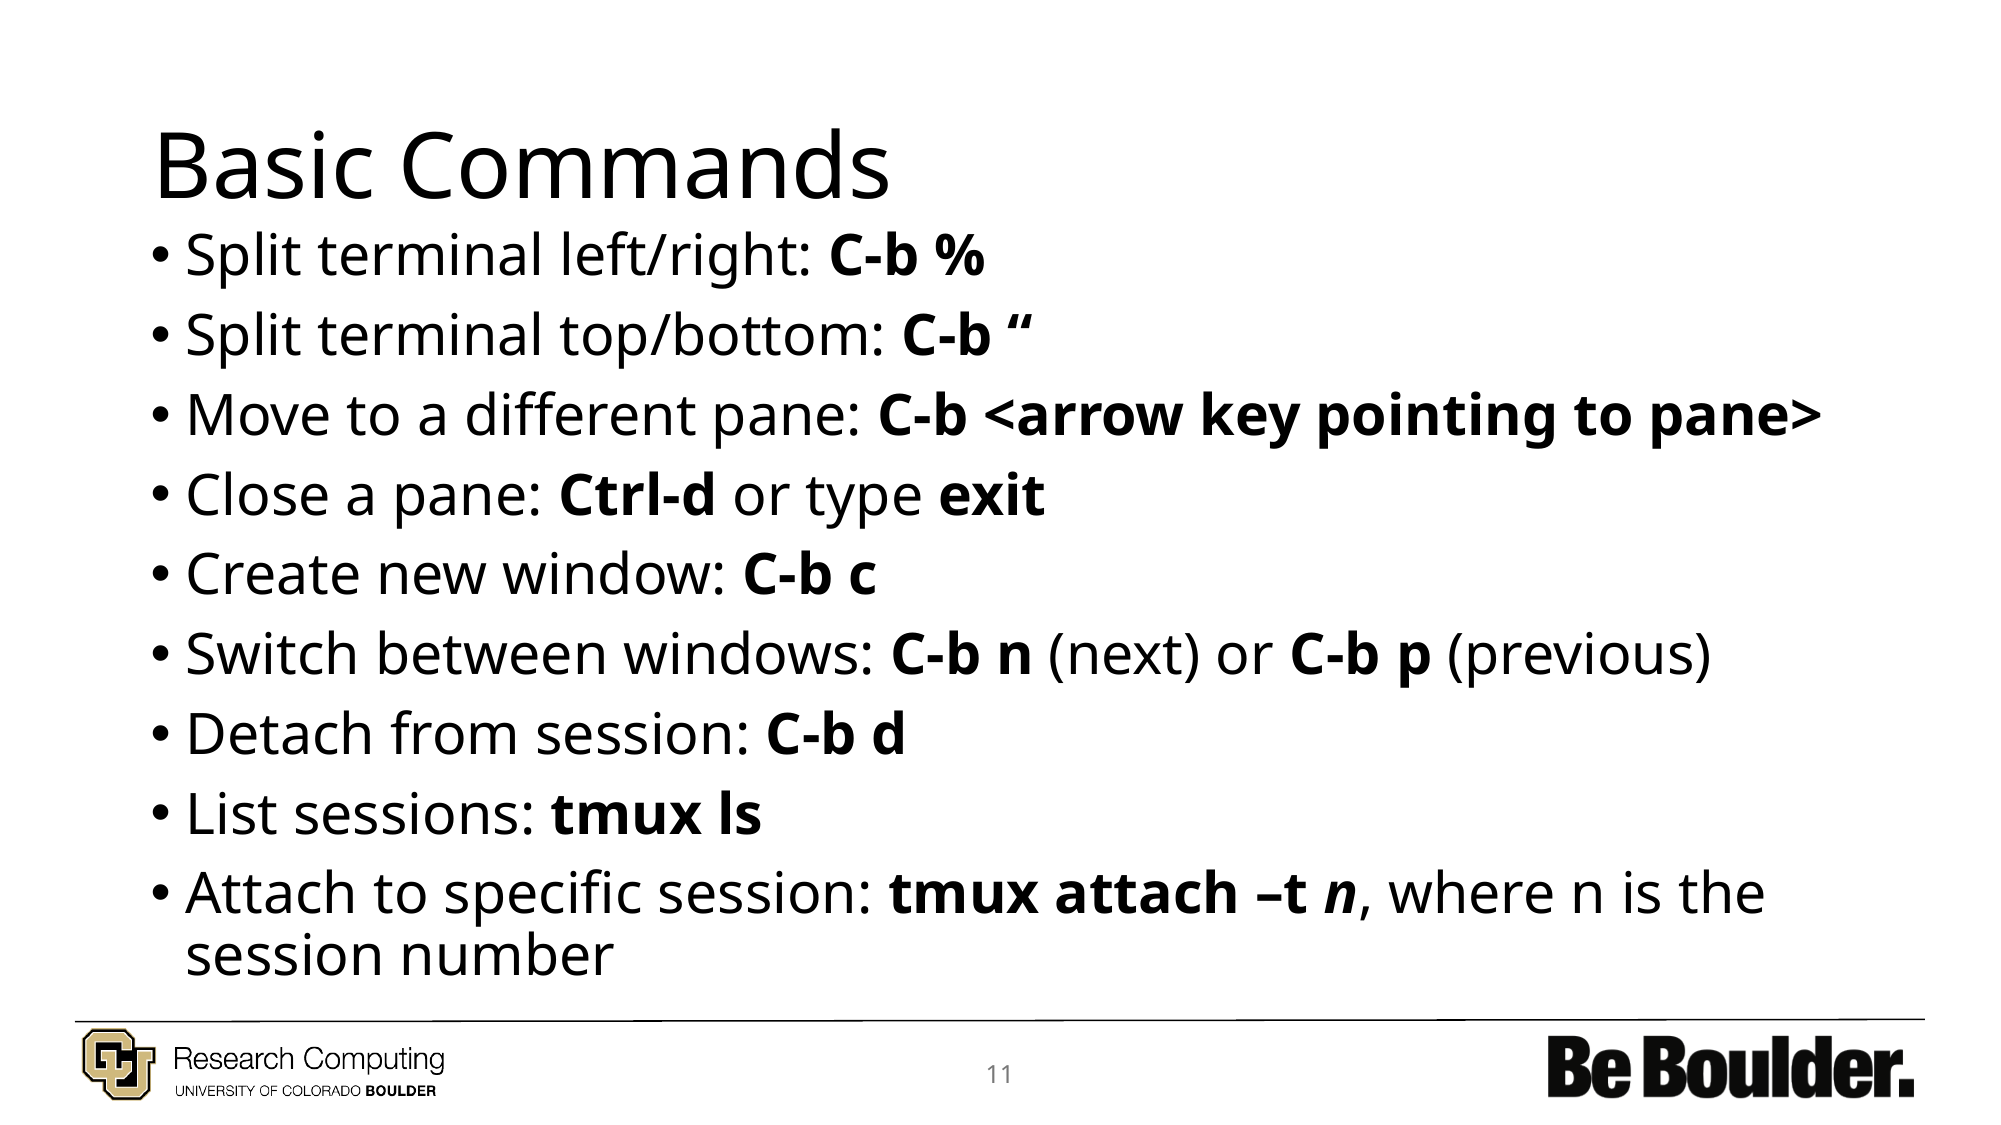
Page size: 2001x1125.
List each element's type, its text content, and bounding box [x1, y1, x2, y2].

list Split terminal left/right: C-b % Split terminal top/bottom: C-b “ Move to a different pane: C-b <arrow key pointing to pane> Close a pane: Ctrl-d or type exit Create new window: C-b c Switch between windows: C-b n (next) or C-b p (previous) Detach from session: C-b d List sessions: tmux ls Attach to specific session: tmux attach –t n, where n is the session number [135, 218, 1928, 1009]
picture [81, 1028, 444, 1101]
slide_number 11 [774, 1046, 1225, 1106]
picture [1524, 1028, 1938, 1102]
title Basic Commands [137, 59, 1863, 218]
